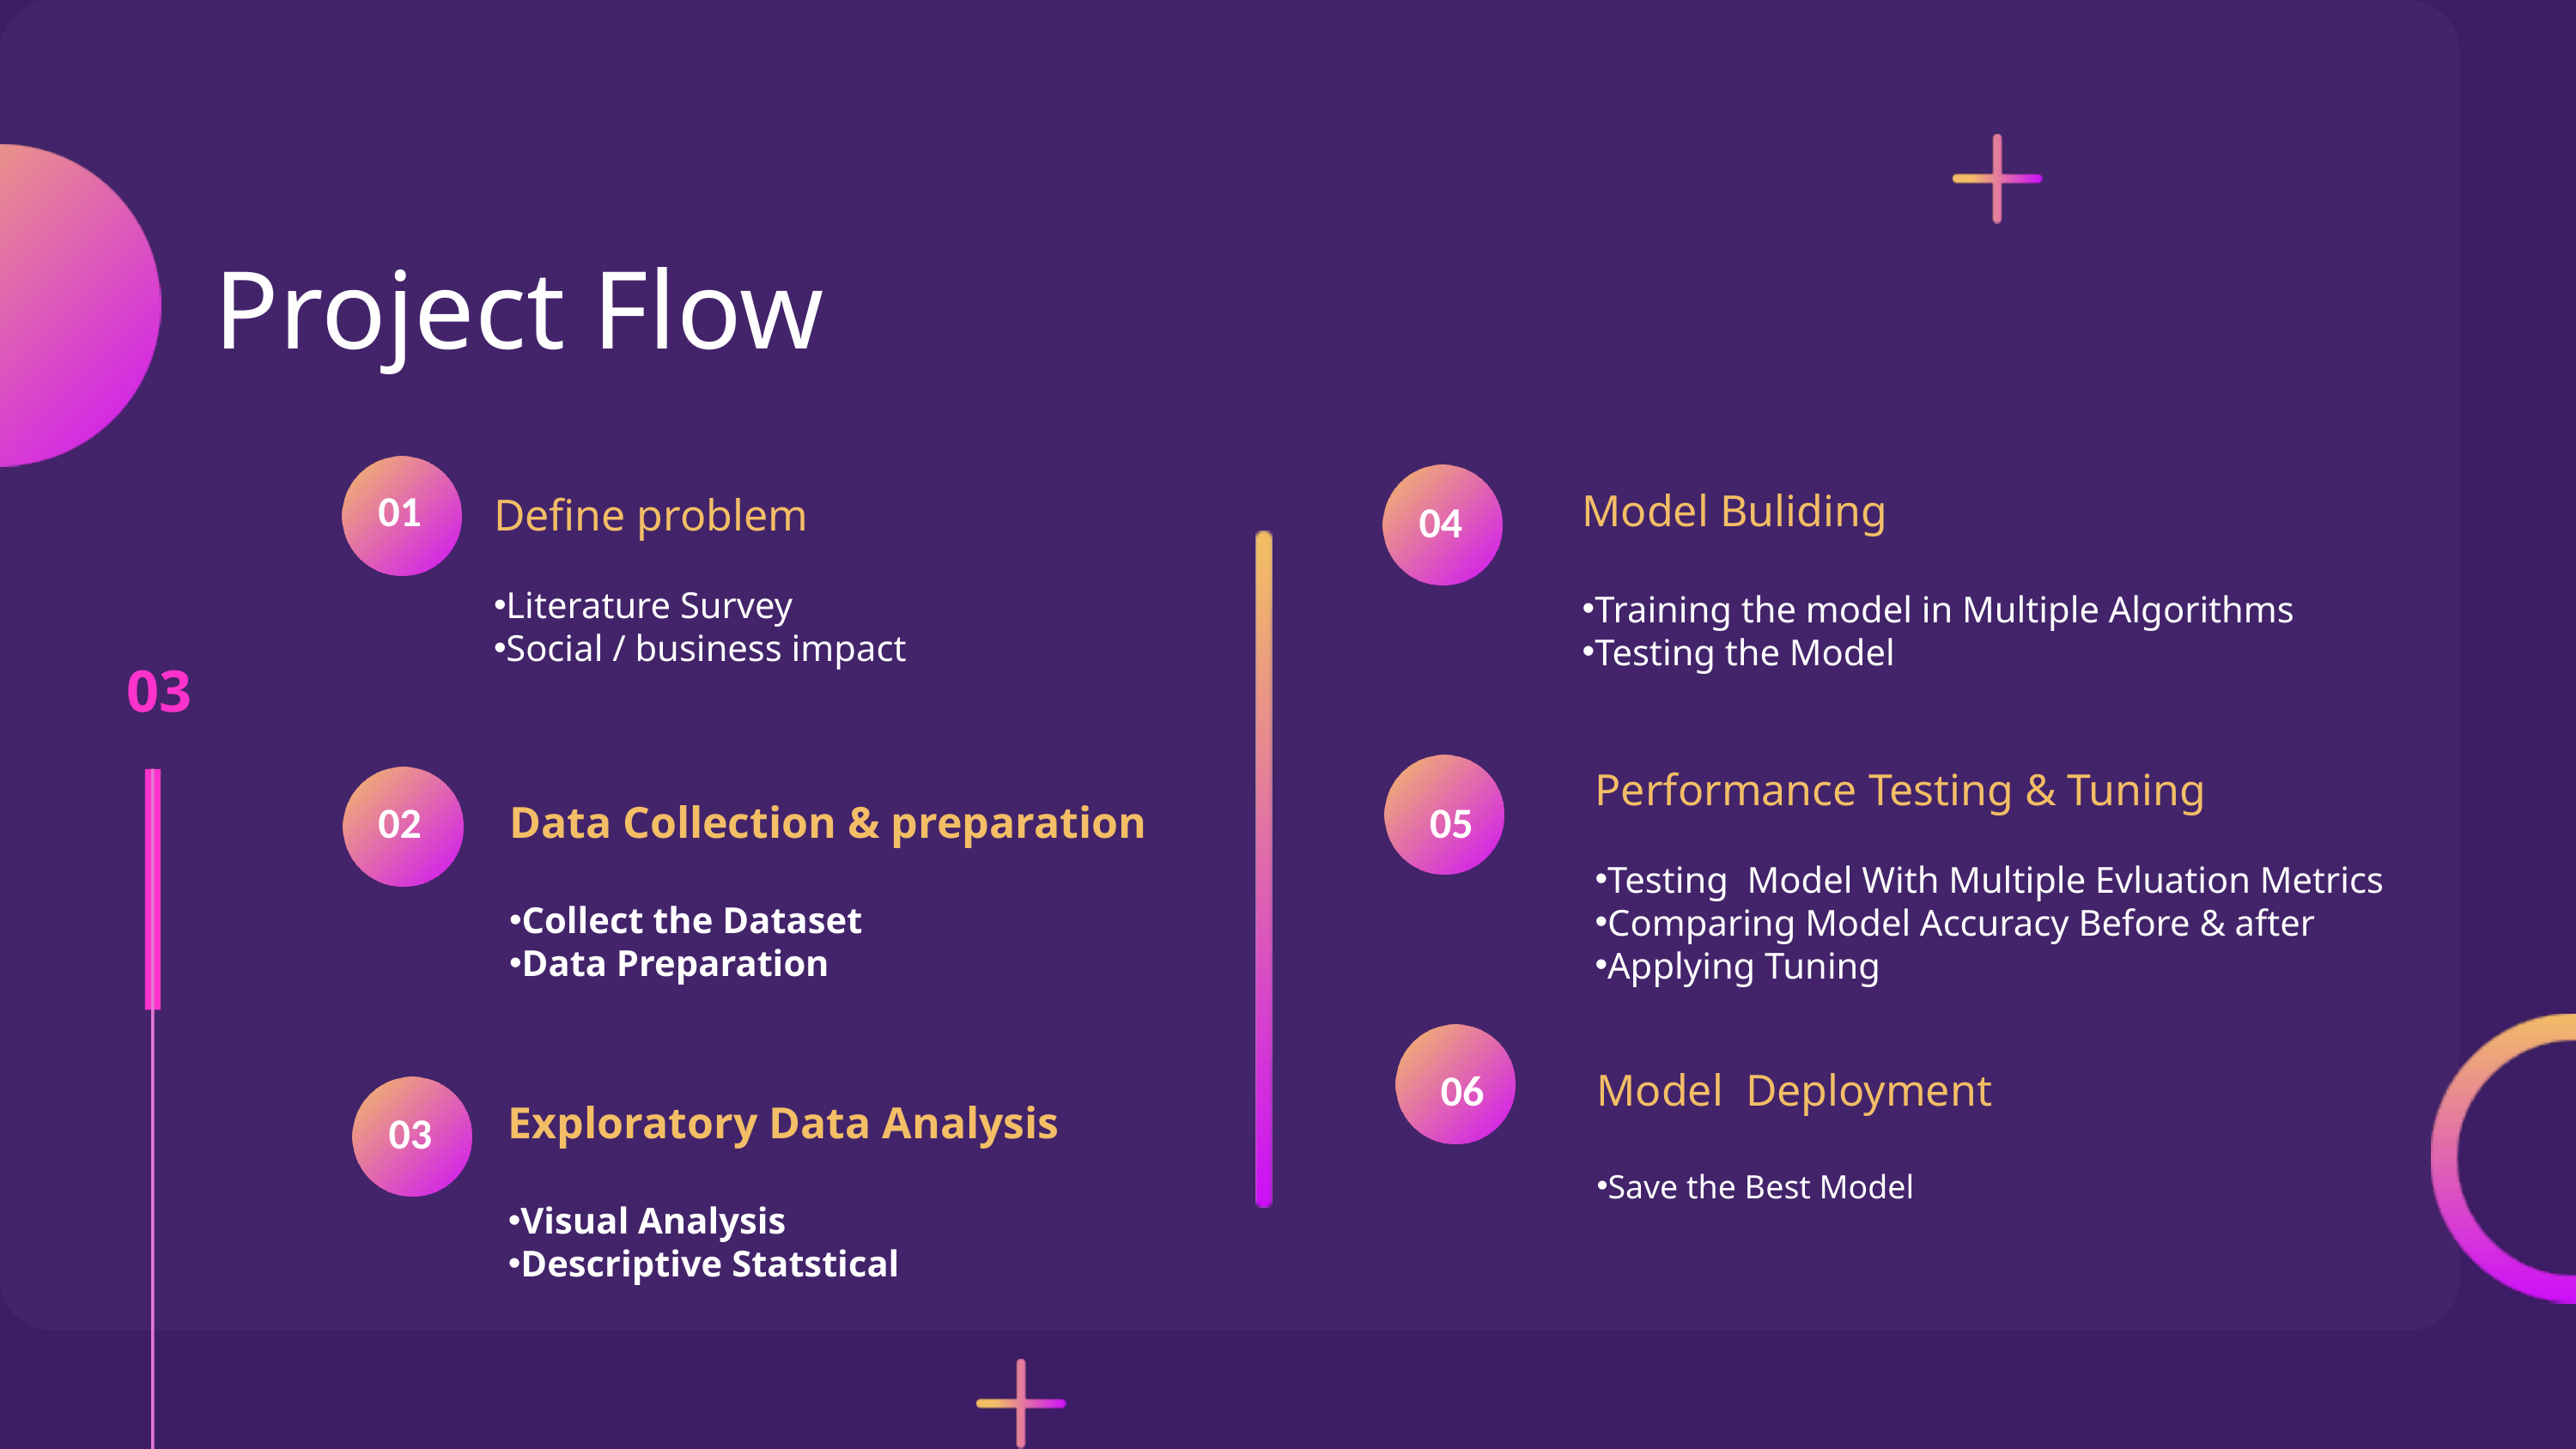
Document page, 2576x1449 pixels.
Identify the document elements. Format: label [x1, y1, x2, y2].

text_box [144, 768, 161, 1449]
picture [925, 755, 1602, 877]
picture [2431, 1014, 2576, 1304]
picture [352, 1076, 473, 1197]
picture [1953, 133, 2044, 224]
picture [976, 1359, 1066, 1449]
text_box [0, 0, 2460, 1331]
picture [0, 144, 161, 467]
picture [343, 767, 464, 888]
picture [1382, 464, 1504, 585]
picture [1394, 1024, 1516, 1145]
picture [341, 455, 462, 576]
